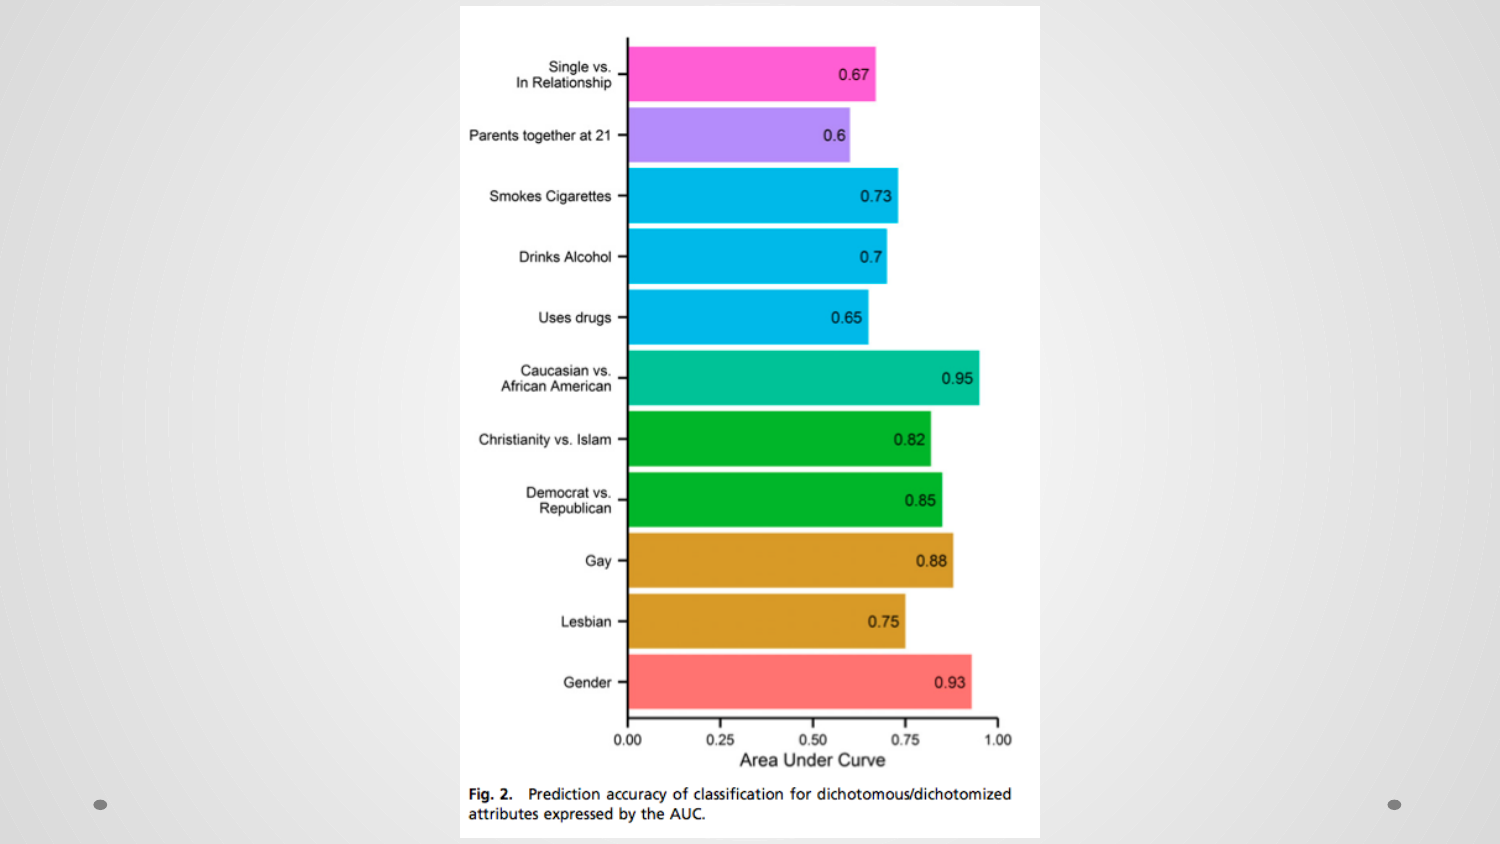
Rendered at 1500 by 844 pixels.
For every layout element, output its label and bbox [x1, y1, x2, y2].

picture [460, 6, 1040, 838]
